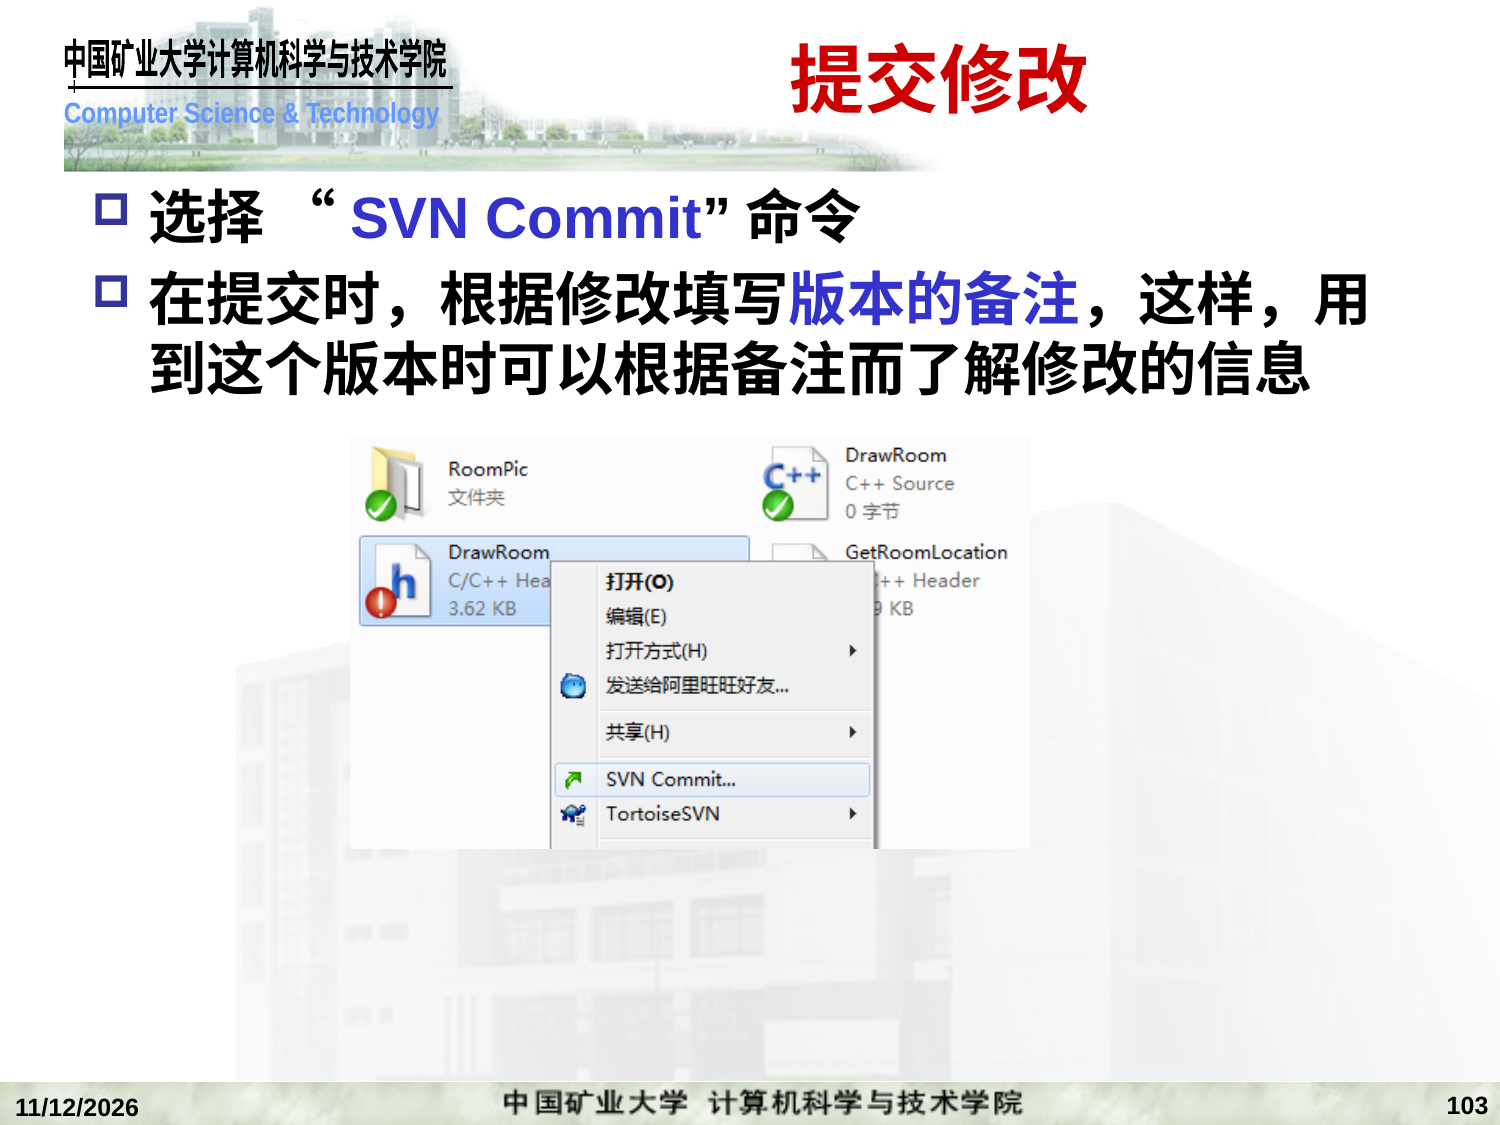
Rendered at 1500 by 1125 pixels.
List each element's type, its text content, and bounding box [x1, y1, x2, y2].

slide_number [0, 1083, 313, 1125]
slide_number 103 [1364, 1082, 1500, 1125]
picture [64, 0, 954, 175]
title 提交修改 [478, 14, 1402, 141]
picture [349, 437, 1030, 849]
picture [0, 1082, 1364, 1125]
list 选择 “SVN Commit”命令 在提交时，根据修改填写版本的备注，这样，用到这个版本时可以根据备注而了解修改的信息 [76, 172, 1428, 1006]
picture [68, 51, 73, 59]
